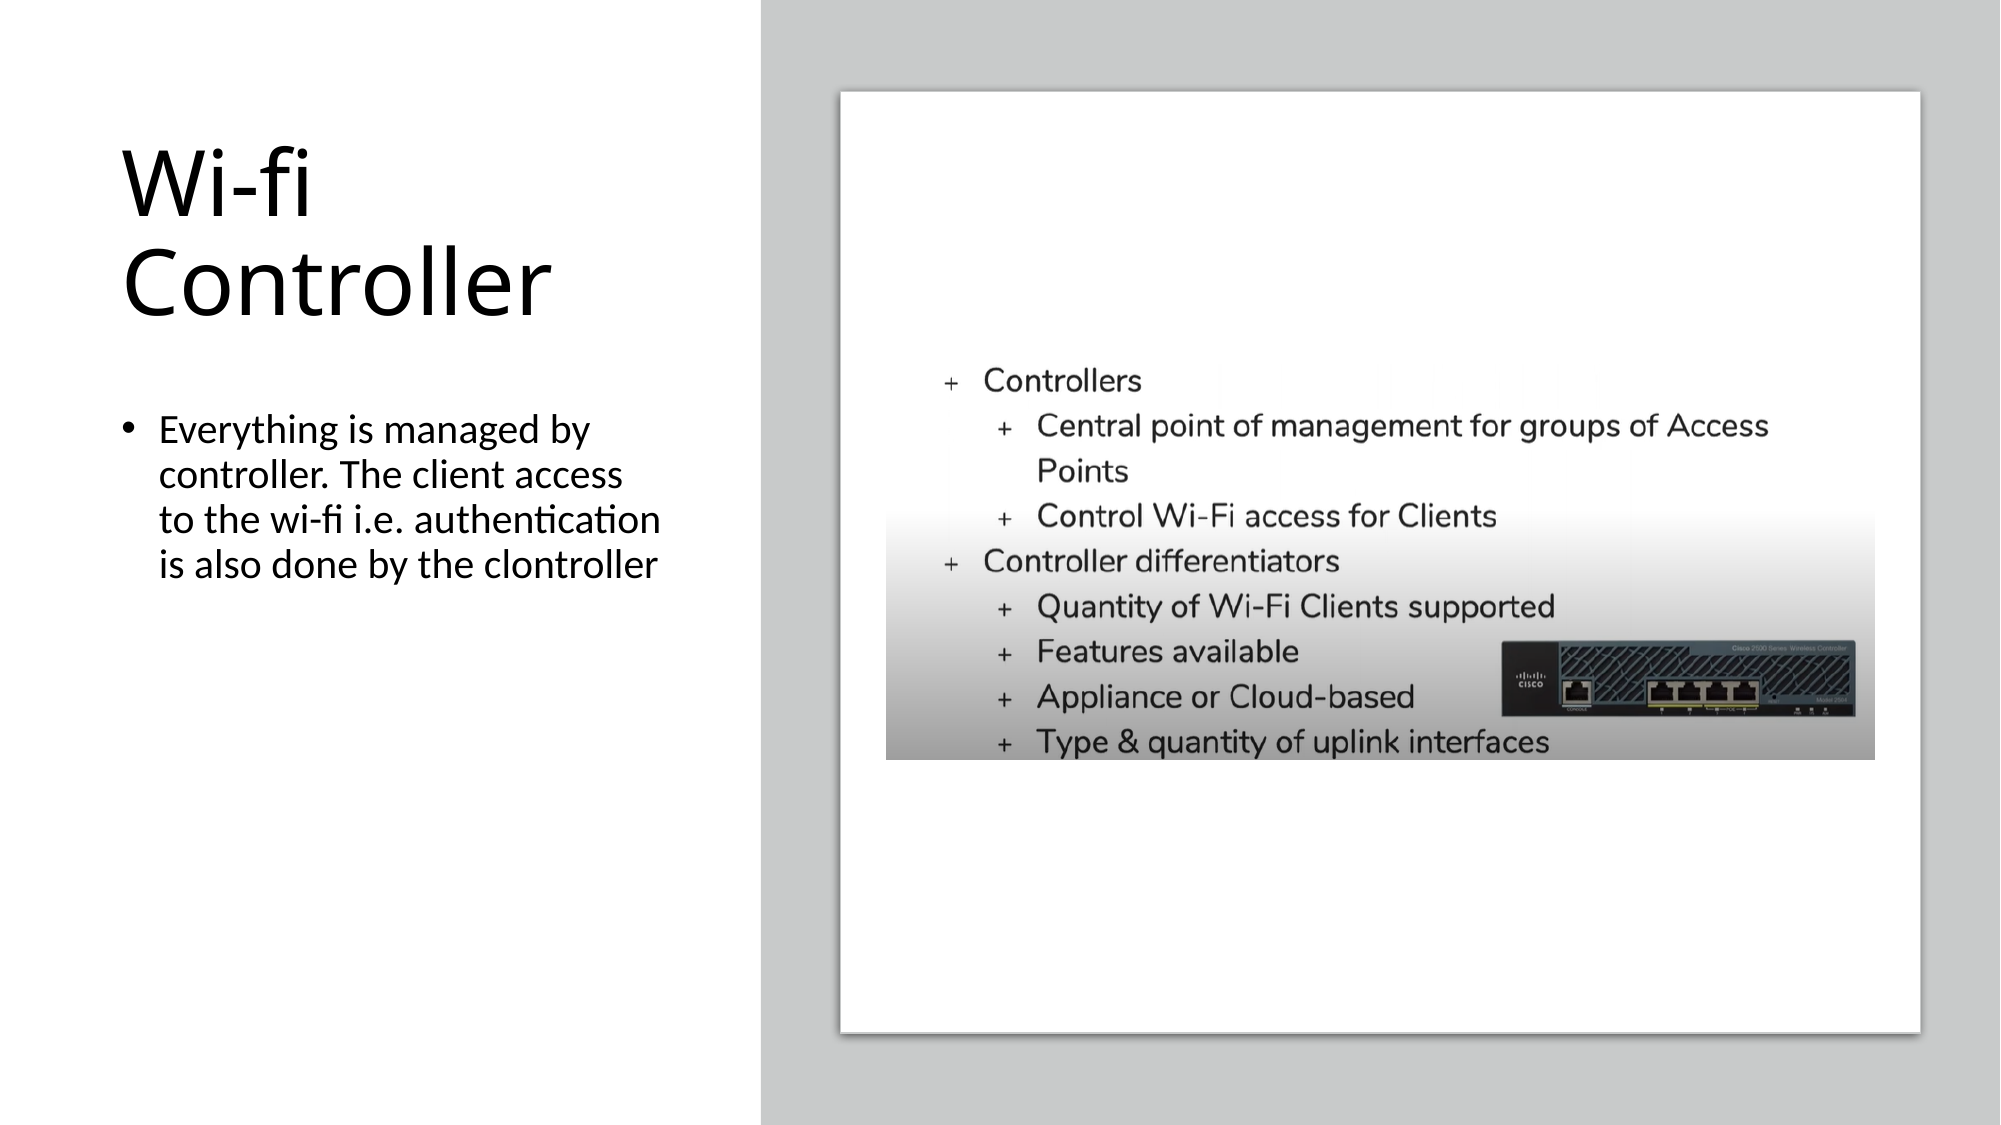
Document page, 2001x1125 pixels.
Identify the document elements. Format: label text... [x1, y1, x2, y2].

text_box [760, 0, 2000, 1125]
title Wi-fi Controller [106, 103, 682, 370]
picture [886, 364, 1875, 760]
list Everything is managed by controller. The client access to the wi-fi i.e. authentication is also done by the clontroller [106, 399, 682, 1021]
text_box [839, 90, 1922, 1034]
